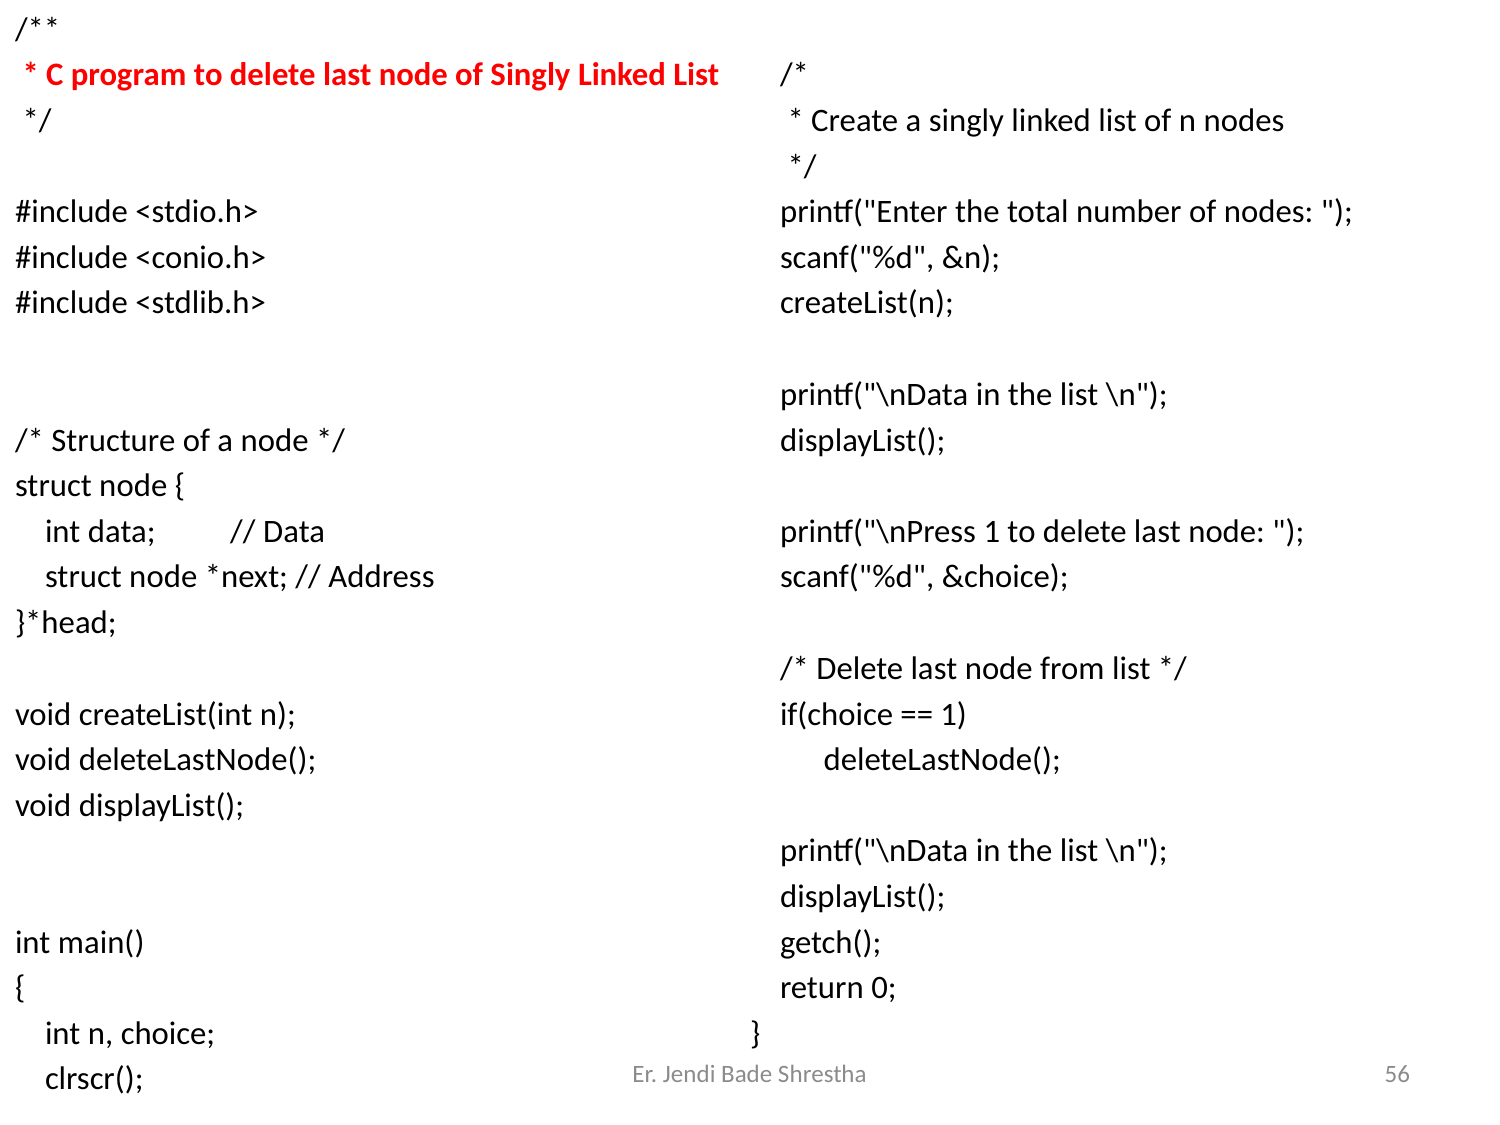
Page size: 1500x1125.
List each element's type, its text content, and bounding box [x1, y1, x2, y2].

list /** * C program to delete last node of Singly Linked List */ #include <stdio.h> #include <conio.h> #include <stdlib.h> /* Structure of a node */ struct node { int data; // Data struct node *next; // Address }*head; void createList(int n); void deleteLastNode(); void displayList(); int main() { int n, choice; clrscr(); /* * Create a singly linked list of n nodes */ printf("Enter the total number of nodes: "); scanf("%d", &n); createList(n); printf("\nData in the list \n"); displayList(); printf("\nPress 1 to delete last node: "); scanf("%d", &choice); /* Delete last node from list */ if(choice == 1) deleteLastNode(); printf("\nData in the list \n"); displayList(); getch(); return 0; } [0, 0, 1500, 1125]
slide_number 56 [1074, 1042, 1425, 1103]
footer Er. Jendi Bade Shrestha [512, 1042, 988, 1103]
